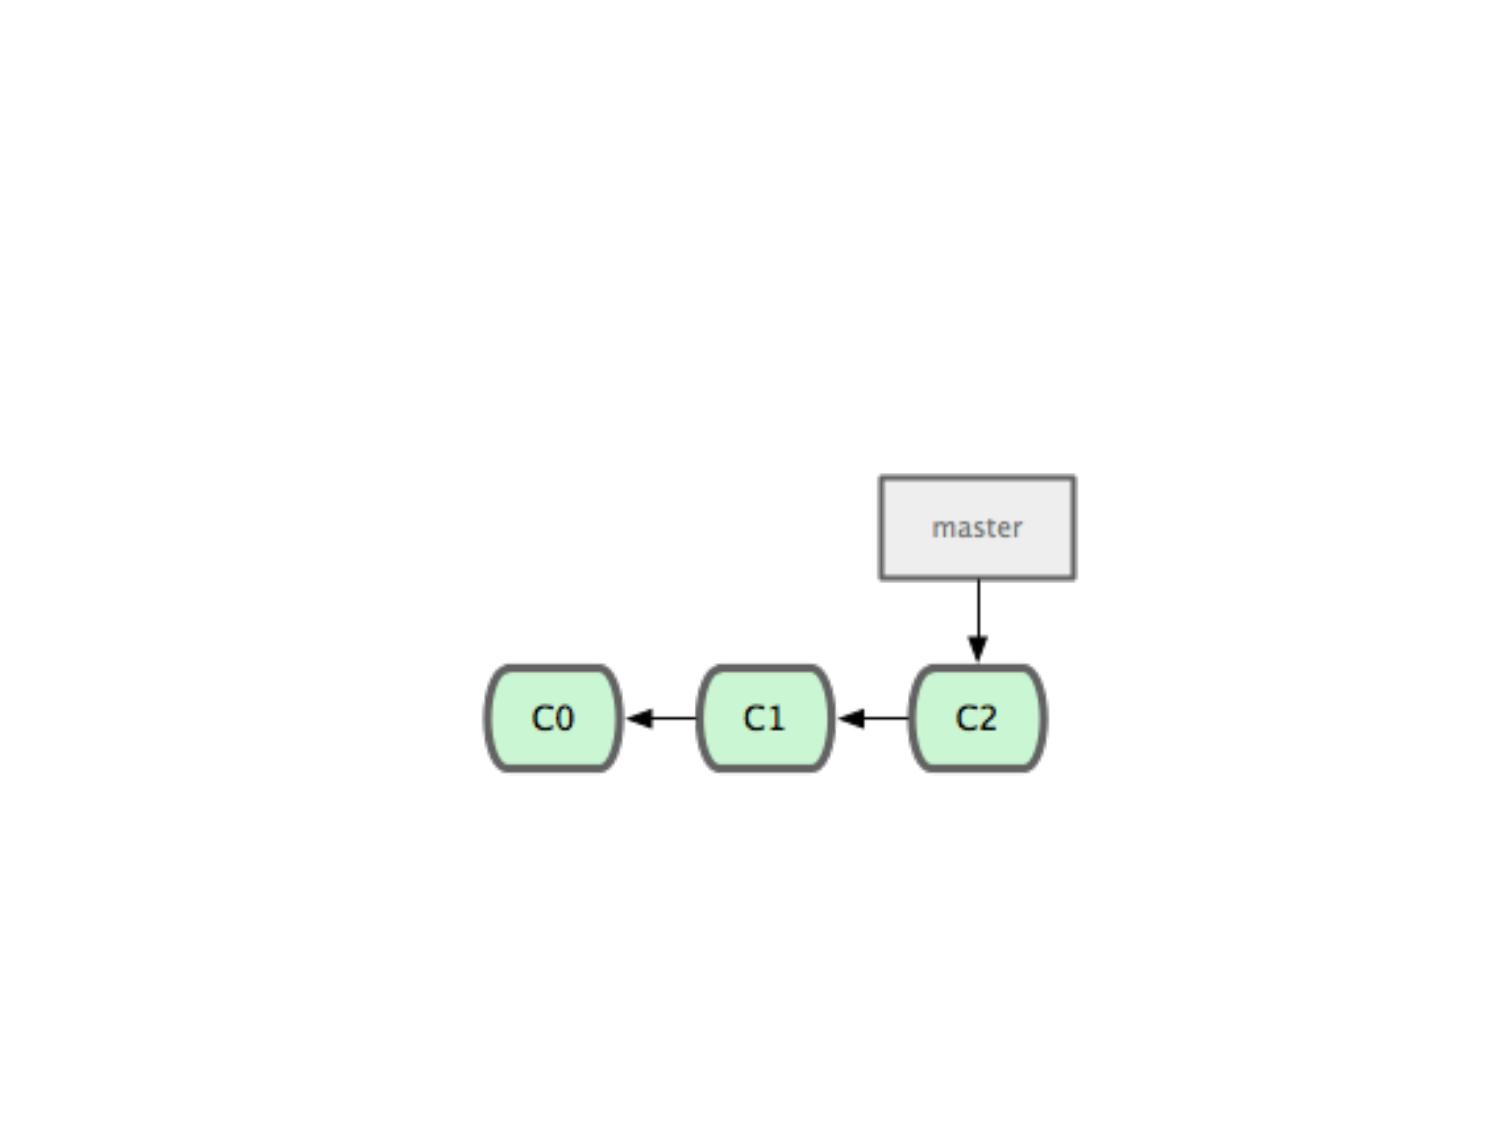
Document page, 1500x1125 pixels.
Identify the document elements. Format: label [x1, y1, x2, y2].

picture [478, 471, 1081, 776]
